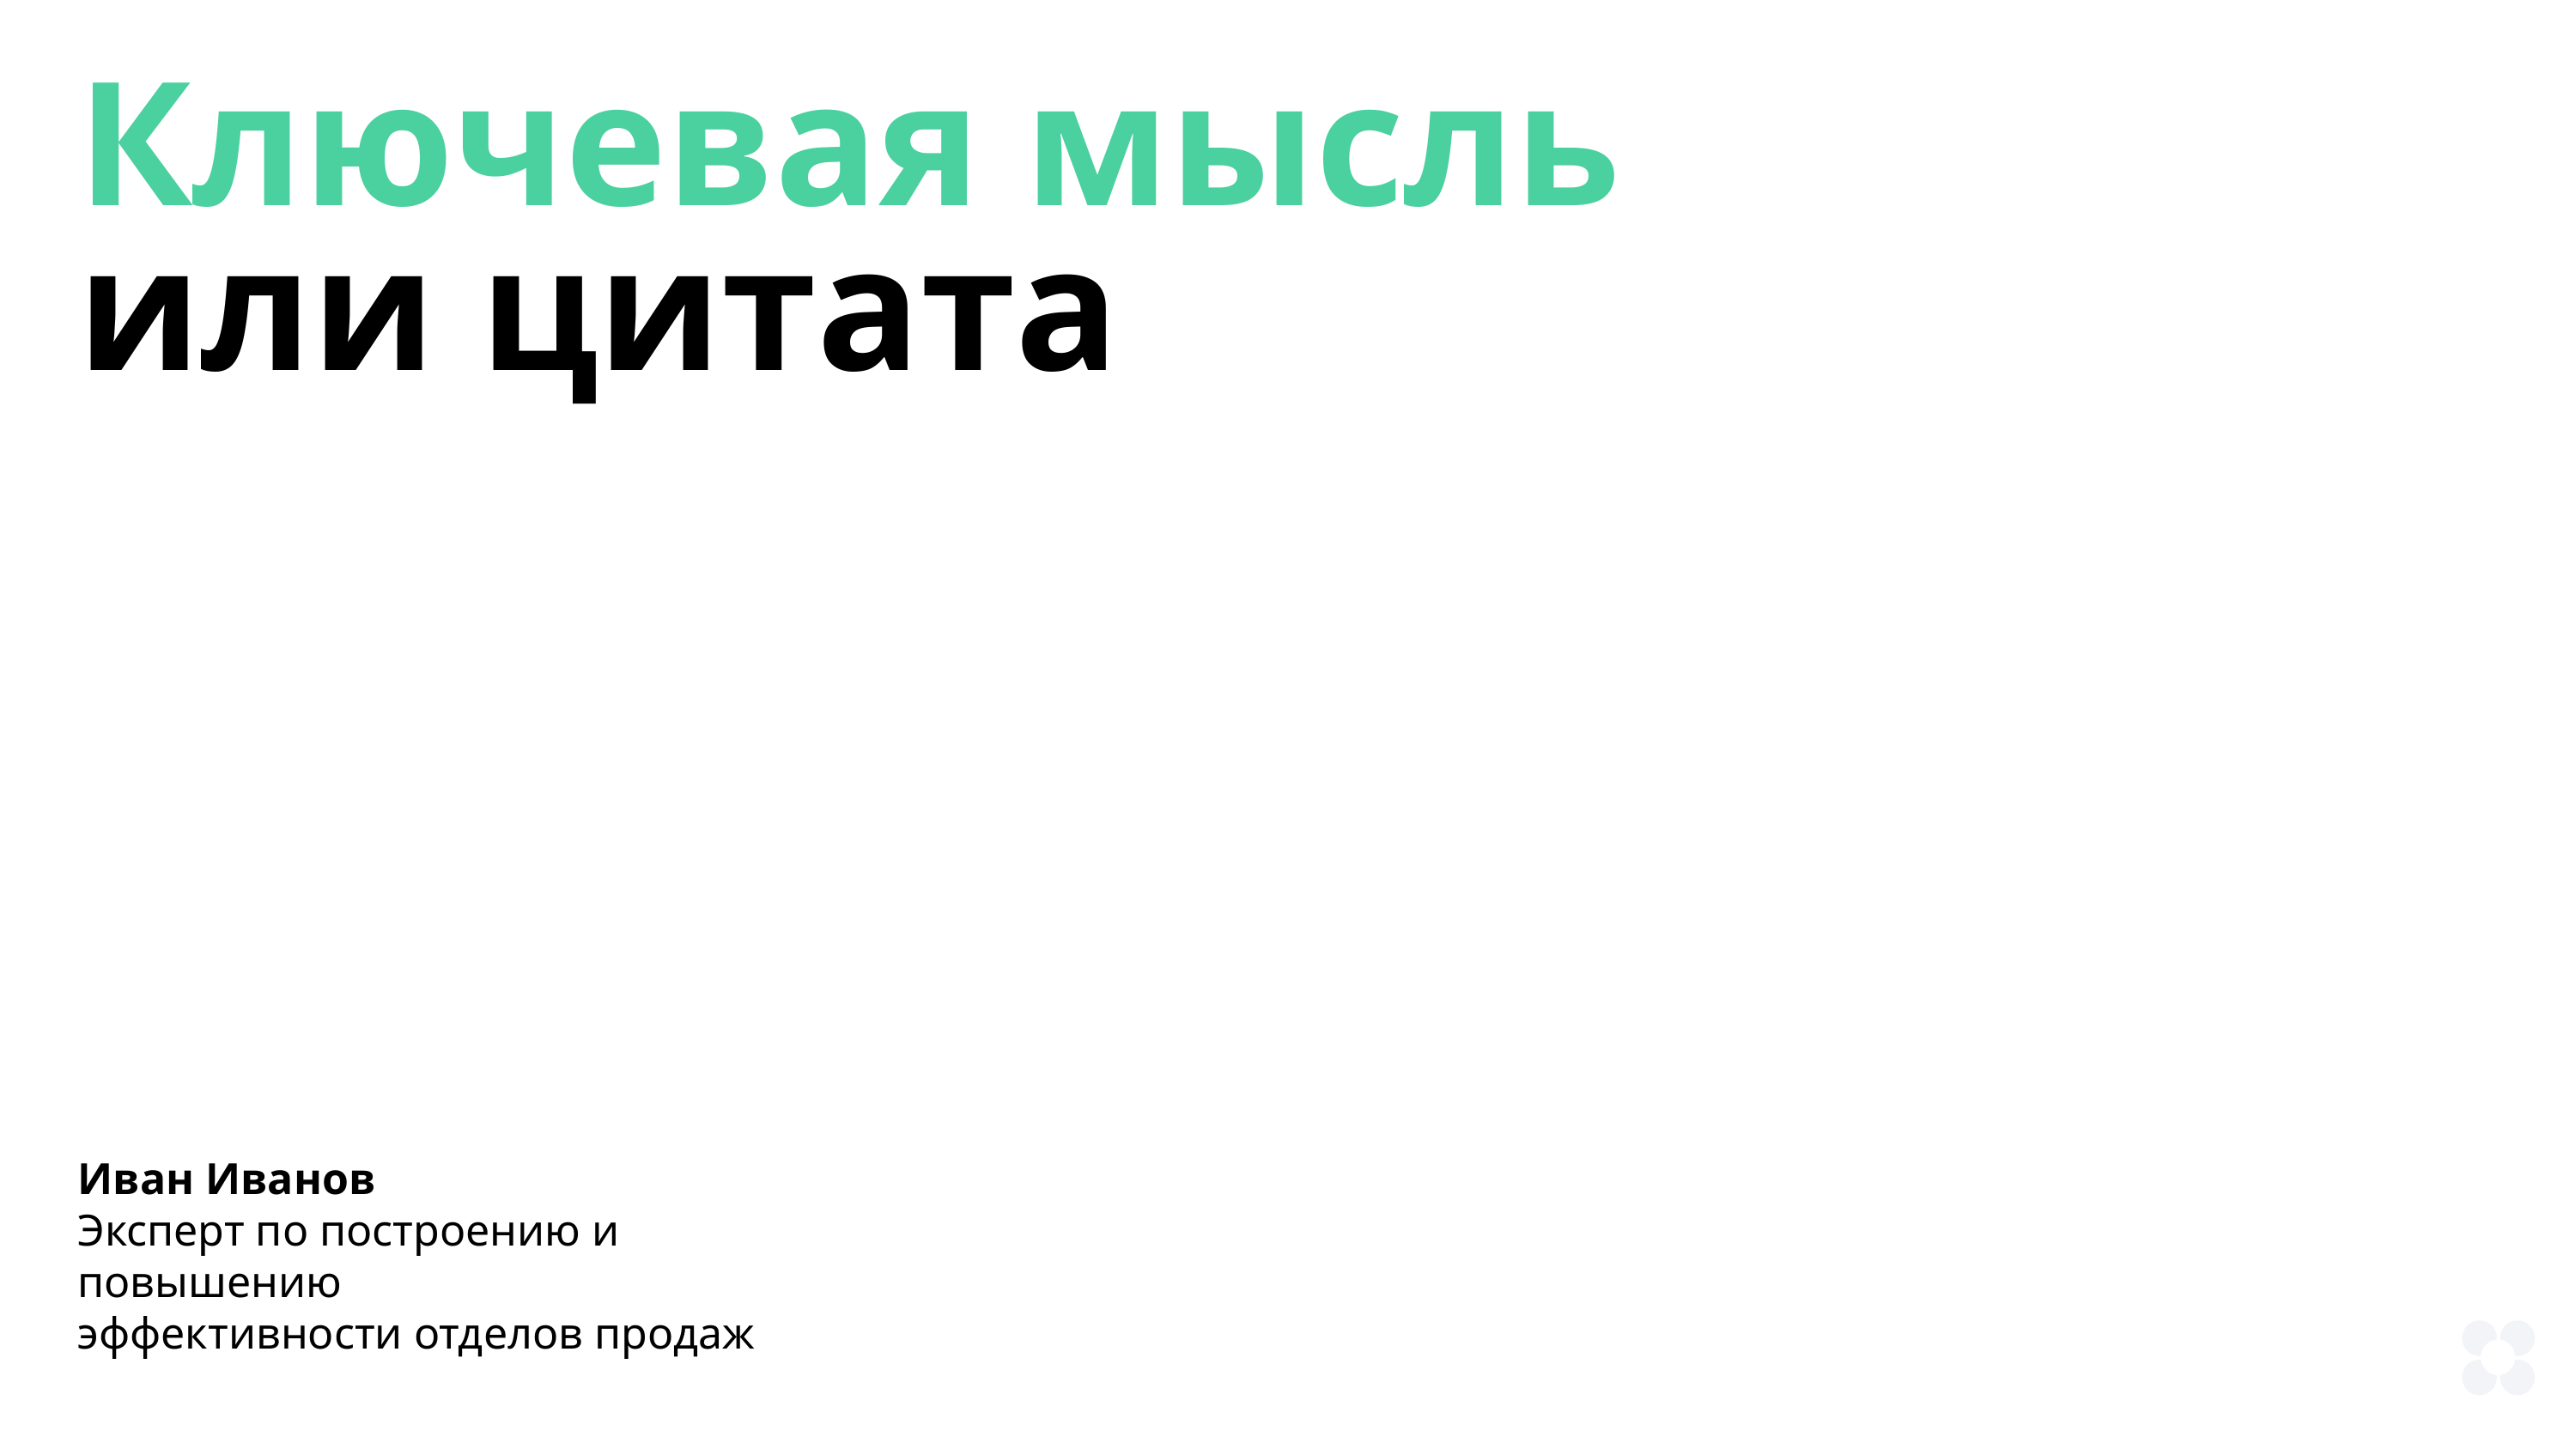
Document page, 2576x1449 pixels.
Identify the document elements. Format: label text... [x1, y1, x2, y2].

text_box Иван Иванов Эксперт по построению и повышению эффективности отделов продаж [77, 1149, 884, 1358]
text_box Ключевая мысль или цитата [77, 69, 1890, 939]
